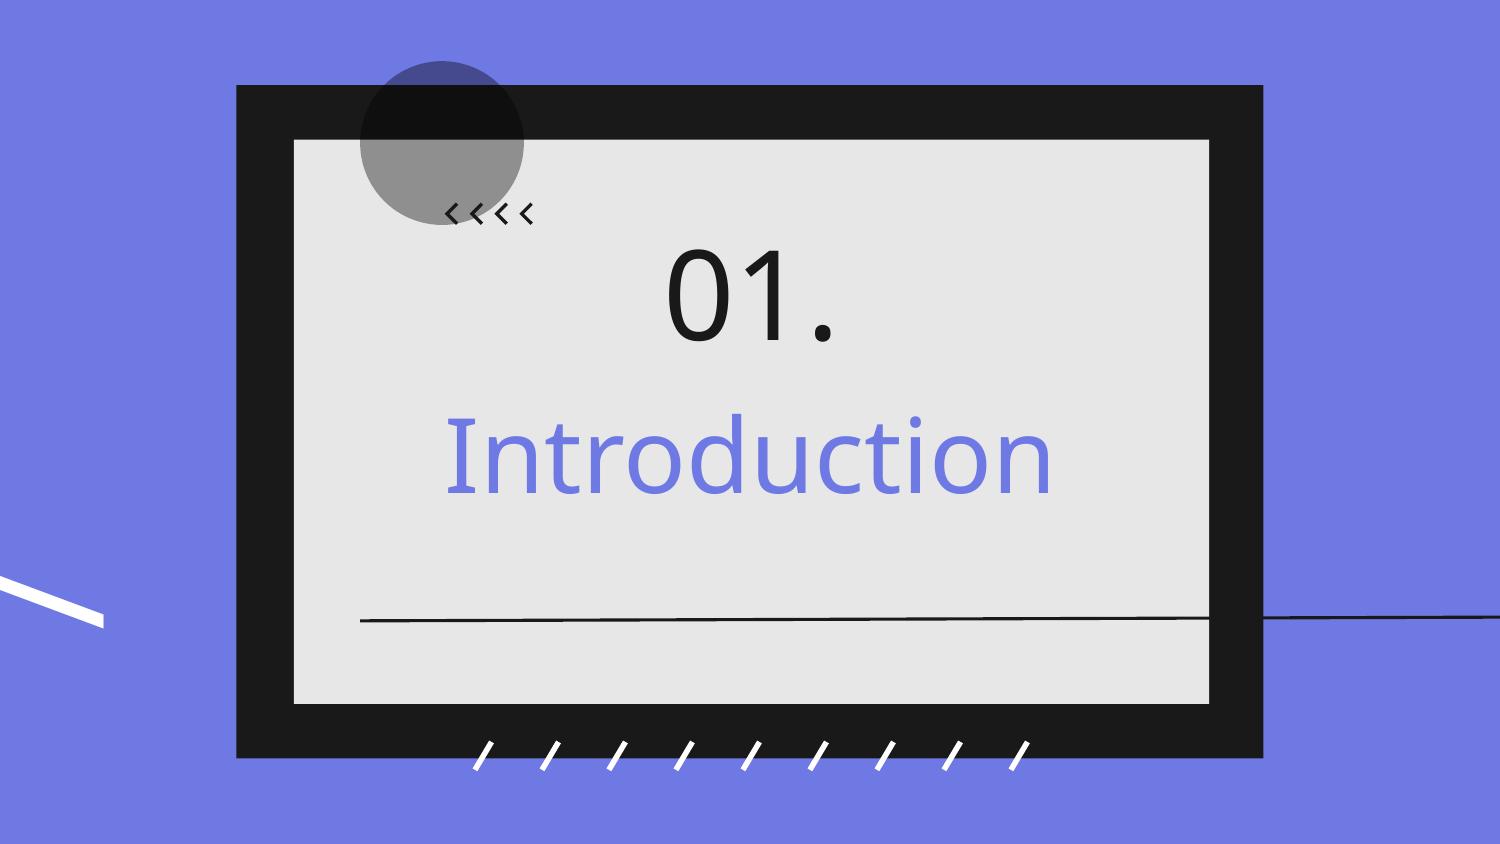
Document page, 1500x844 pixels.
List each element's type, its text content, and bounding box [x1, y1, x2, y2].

text_box [293, 139, 1210, 704]
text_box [472, 740, 1031, 772]
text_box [444, 202, 534, 226]
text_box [359, 616, 1500, 622]
text_box [236, 85, 1264, 759]
text_box [360, 61, 524, 225]
title 01. [596, 221, 906, 360]
title Introduction [345, 382, 1157, 521]
